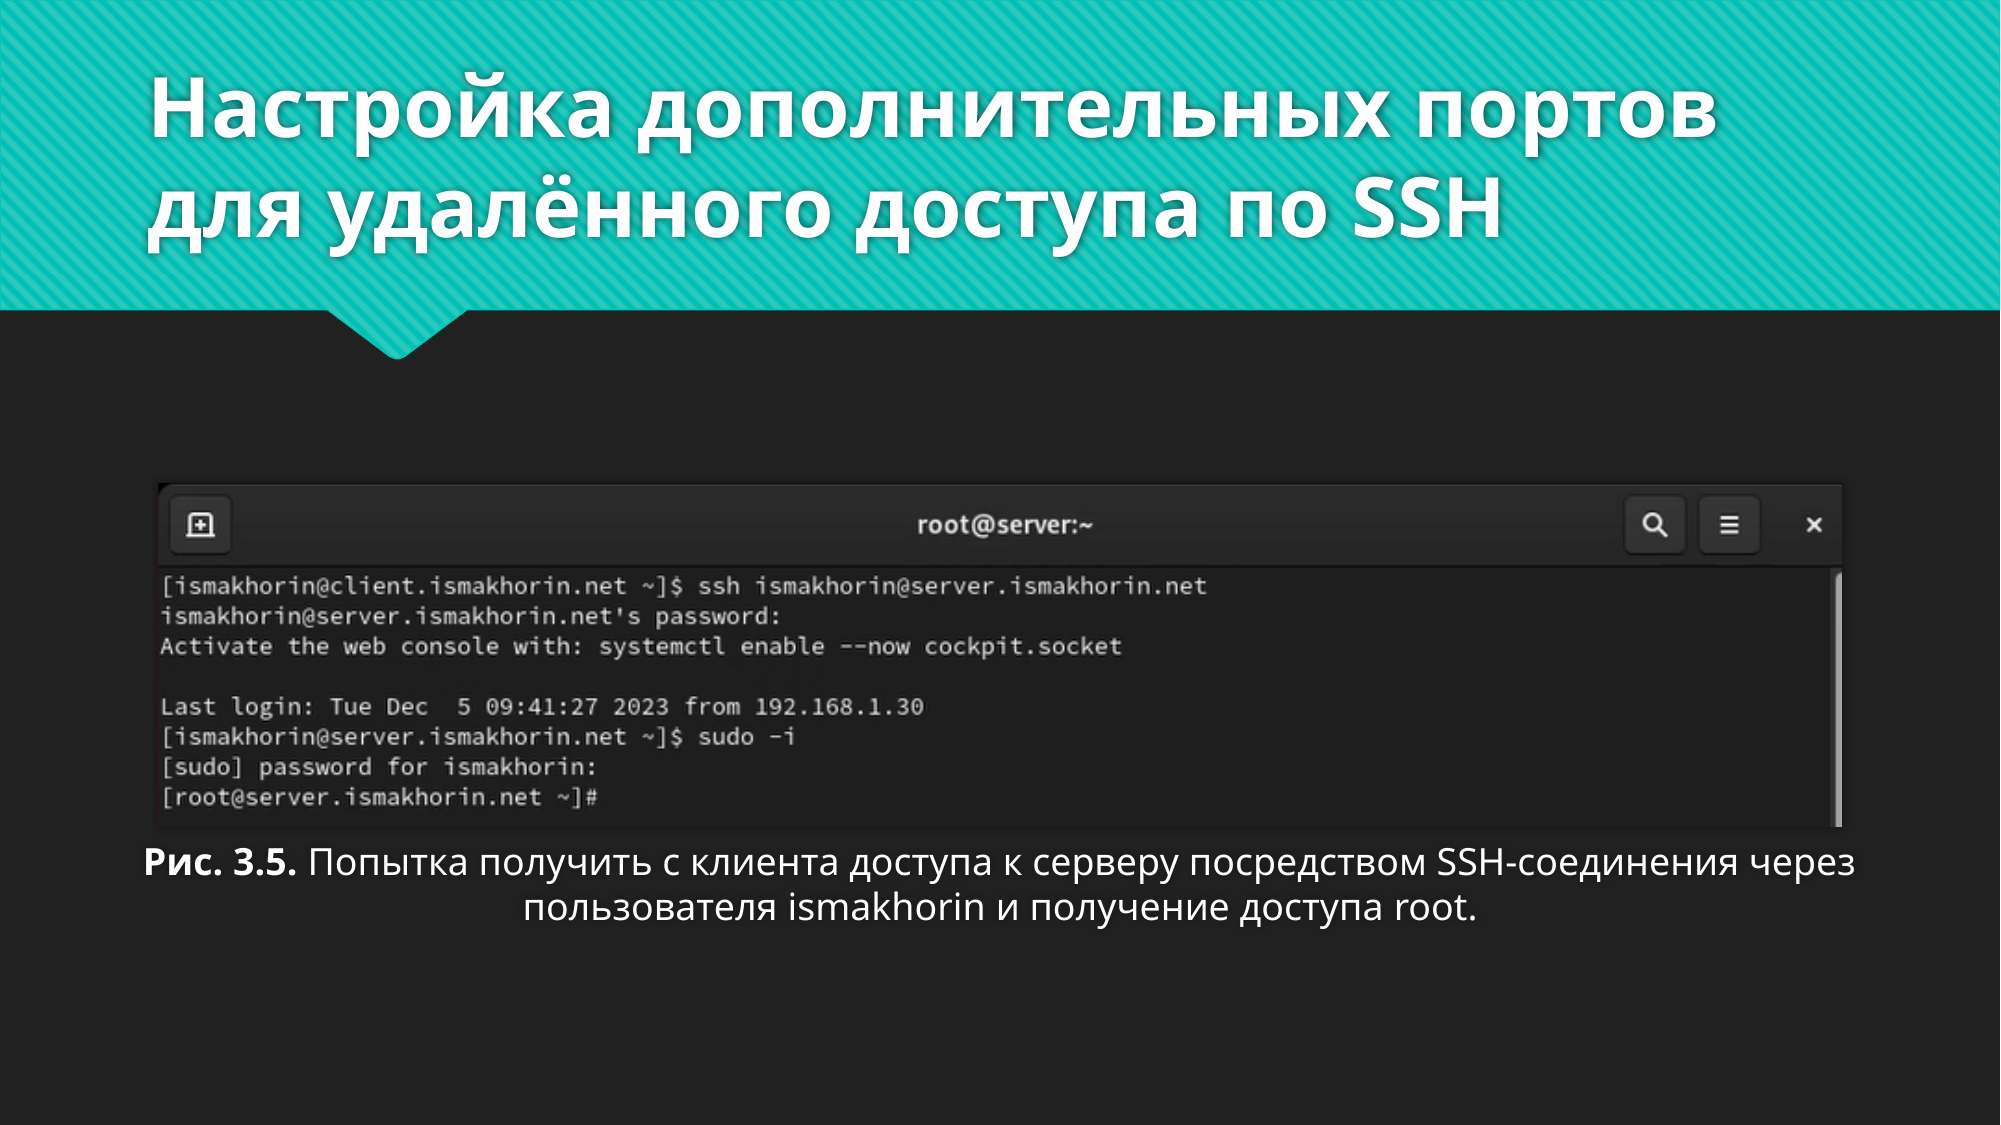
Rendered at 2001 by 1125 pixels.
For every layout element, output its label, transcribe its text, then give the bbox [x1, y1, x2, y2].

title Настройка дополнительных портов для удалённого доступа по SSH [132, 102, 1868, 262]
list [157, 483, 1842, 827]
text_box Рис. 3.5. Попытка получить с клиента доступа к серверу посредством SSH-соединения через пользователя ismakhorin и получение доступа root. [0, 783, 2000, 983]
